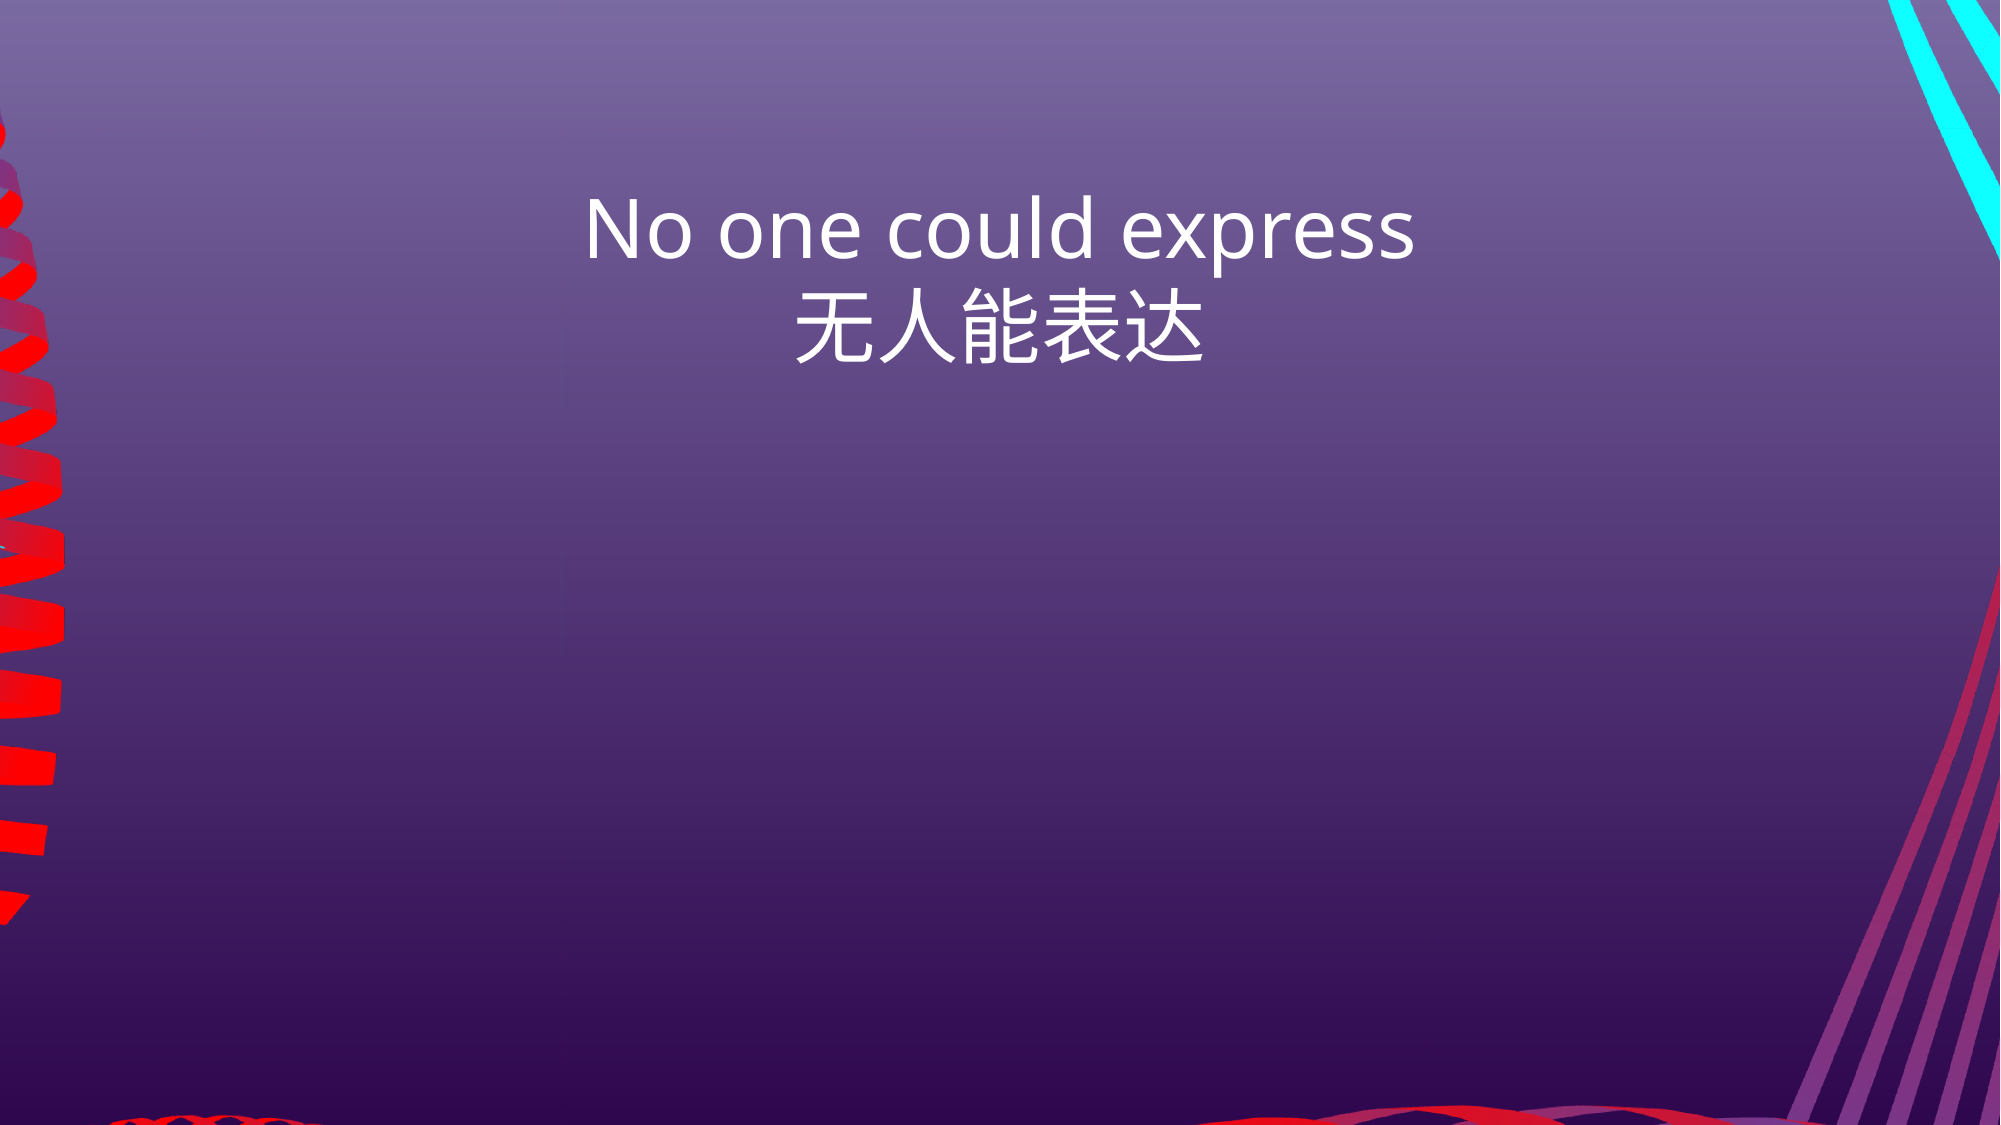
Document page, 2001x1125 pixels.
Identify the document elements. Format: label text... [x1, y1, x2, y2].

text_box No one could express 无人能表达 [99, 168, 1900, 382]
picture [0, 0, 2001, 1125]
